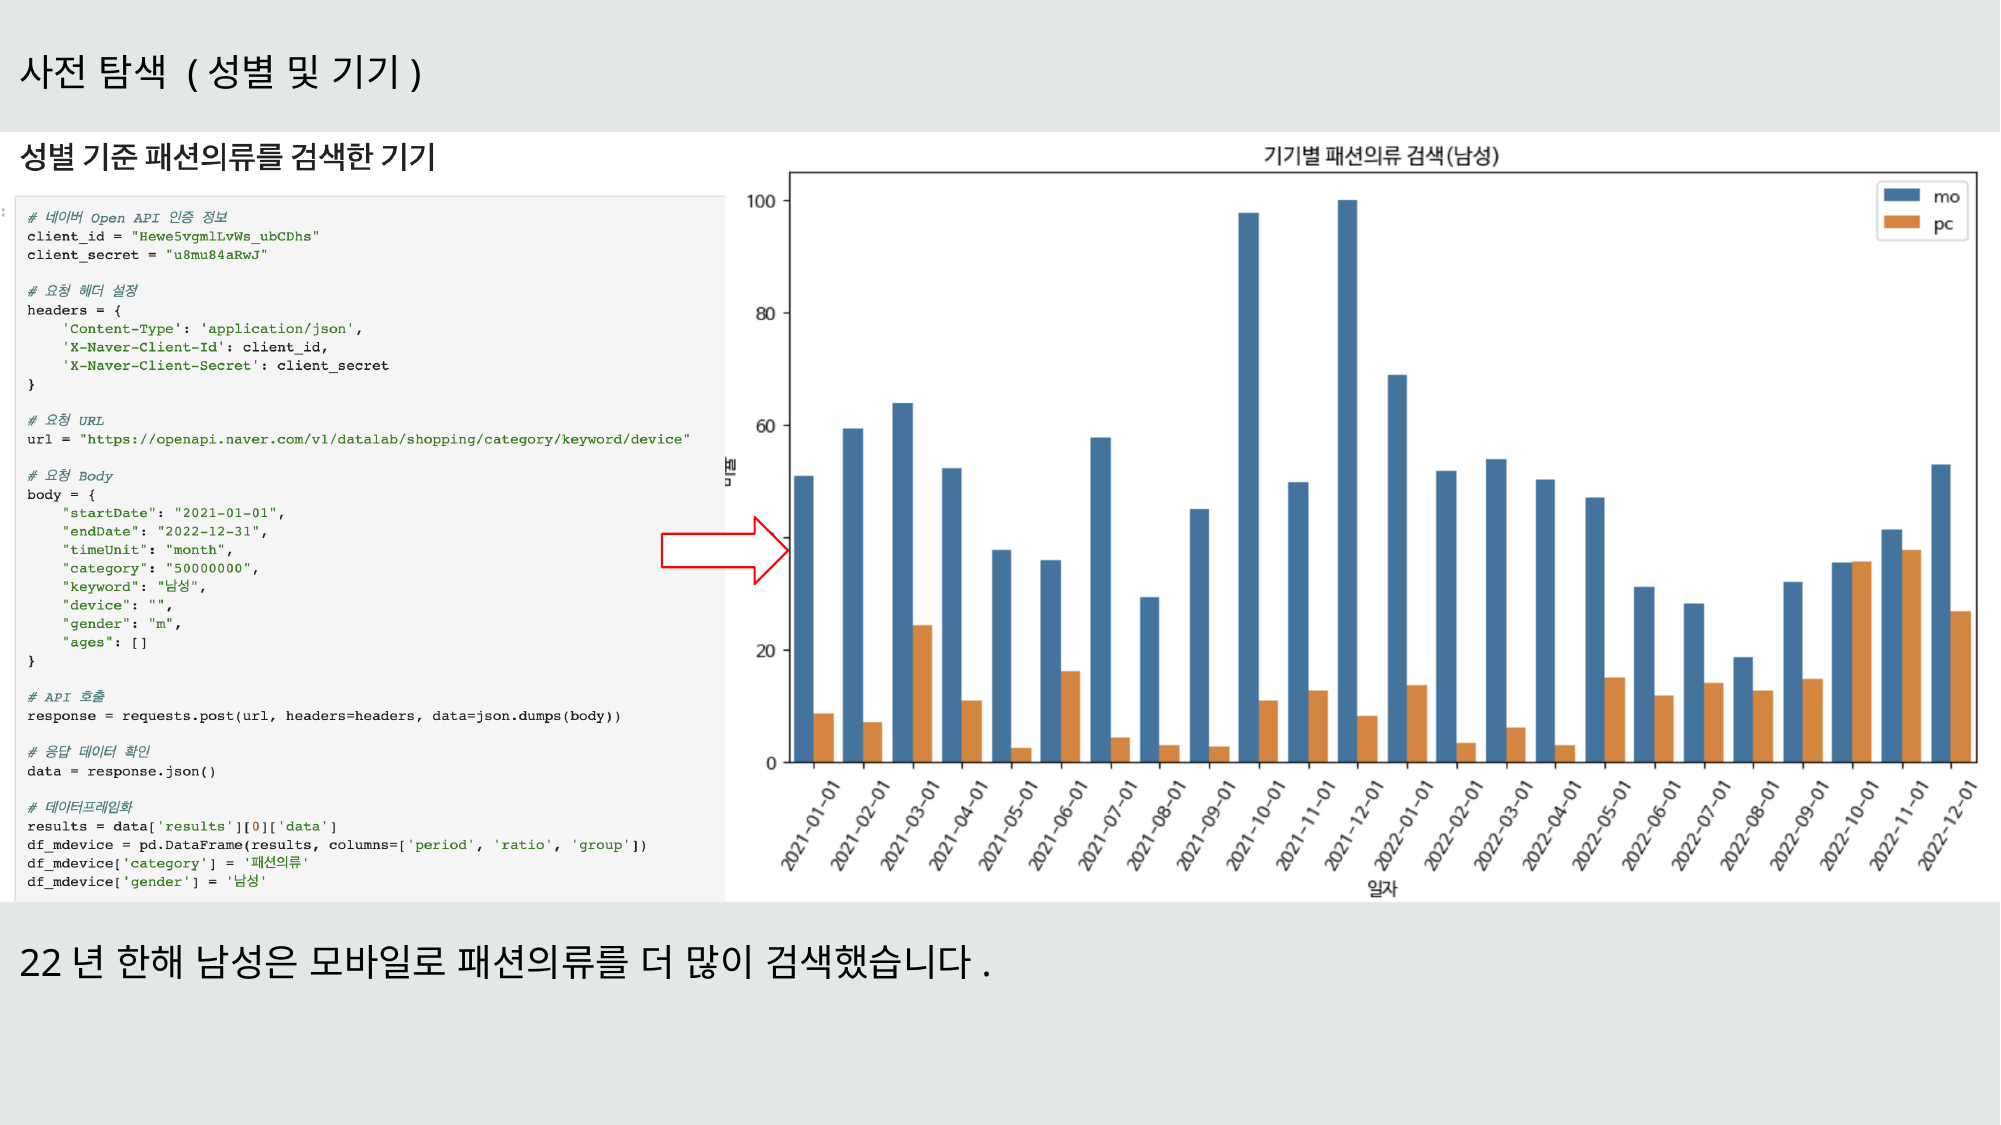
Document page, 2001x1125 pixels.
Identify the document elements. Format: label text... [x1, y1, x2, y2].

text_box 22년 한해 남성은 모바일로 패션의류를 더 많이 검색했습니다. [4, 931, 1319, 992]
text_box 사전 탐색 (성별 및 기기) [4, 41, 448, 102]
picture [0, 131, 2000, 902]
